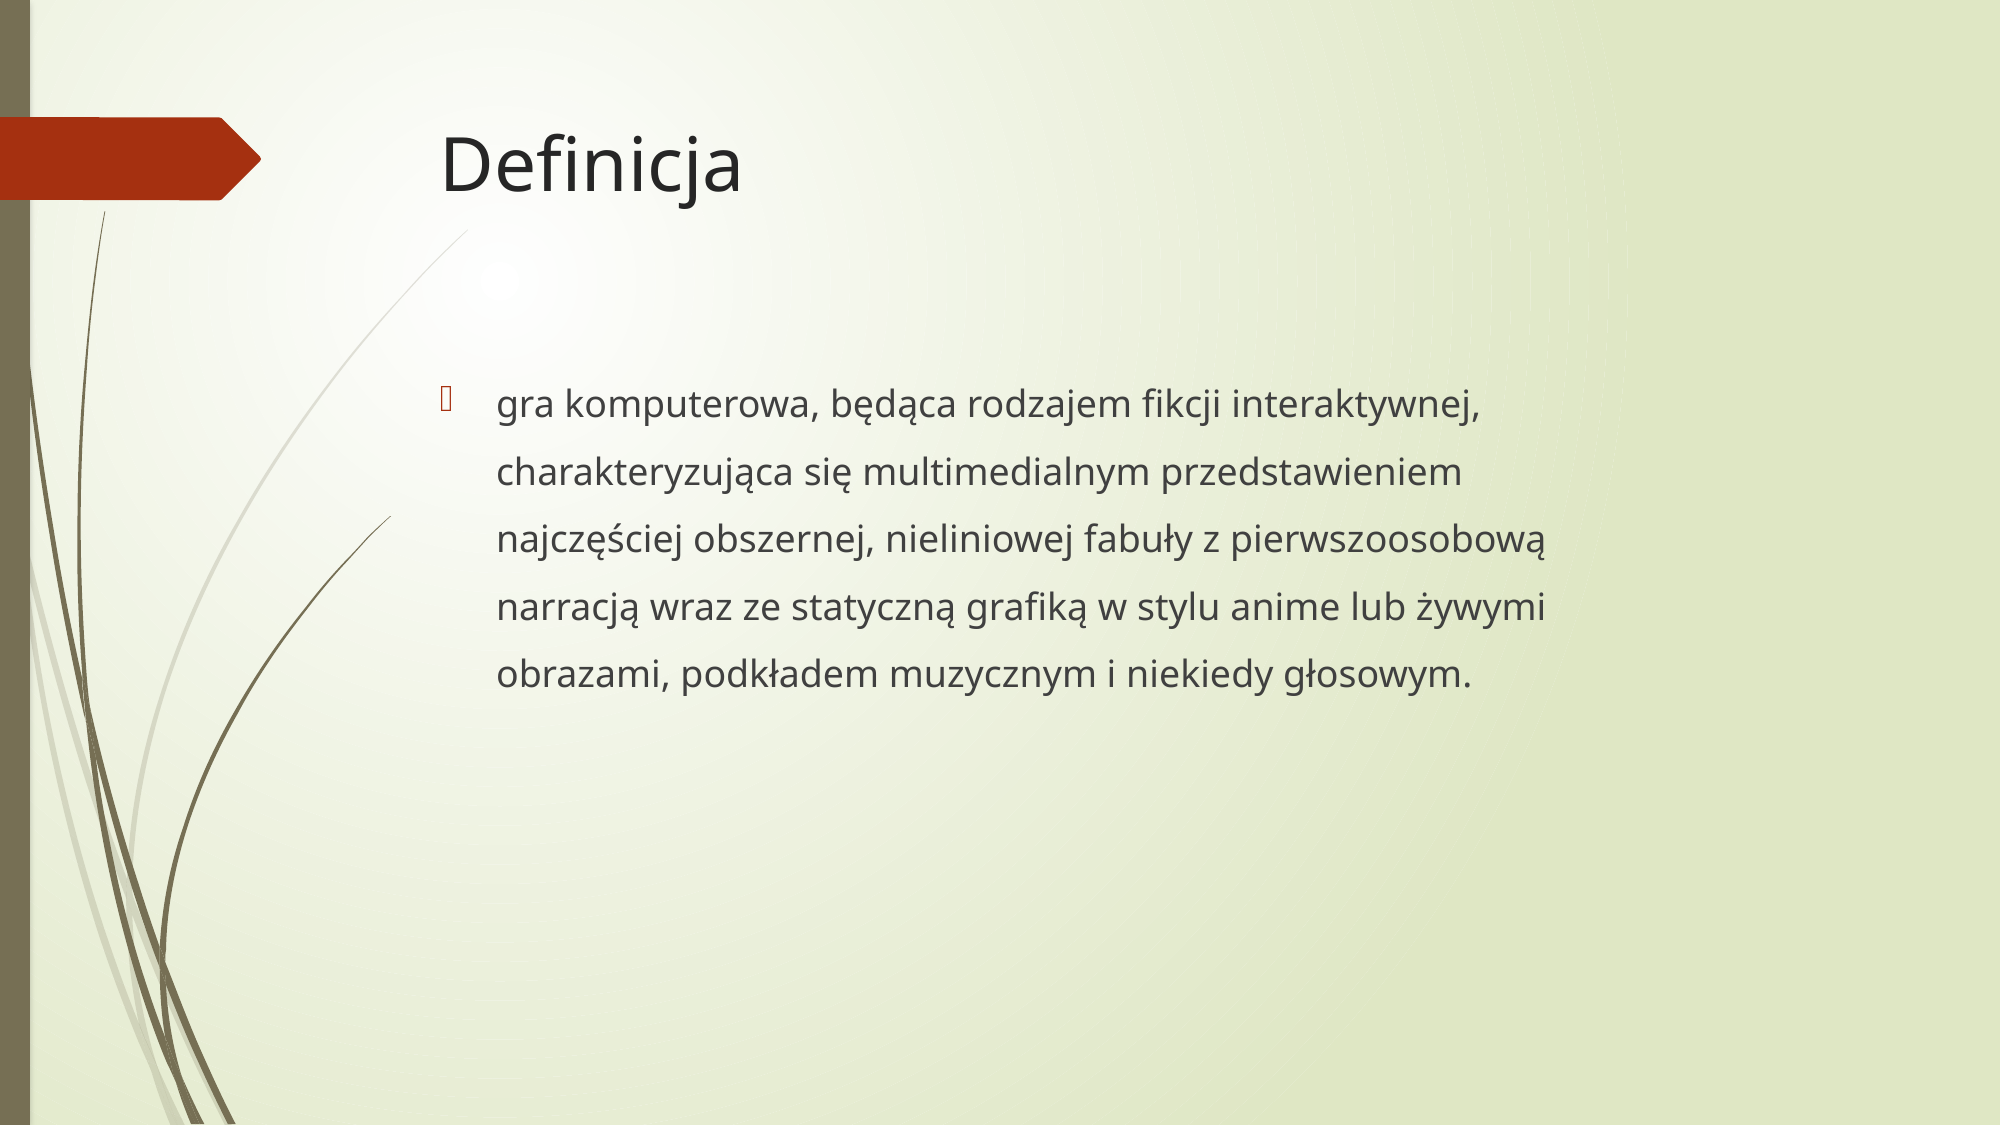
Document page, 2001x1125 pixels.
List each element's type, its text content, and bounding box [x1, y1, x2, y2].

title Definicja [424, 108, 1887, 319]
list gra komputerowa, będąca rodzajem fikcji interaktywnej, charakteryzująca się multimedialnym przedstawieniem najczęściej obszernej, nieliniowej fabuły z pierwszoosobową narracją wraz ze statyczną grafiką w stylu anime lub żywymi obrazami, podkładem muzycznym i niekiedy głosowym. [424, 350, 1672, 970]
